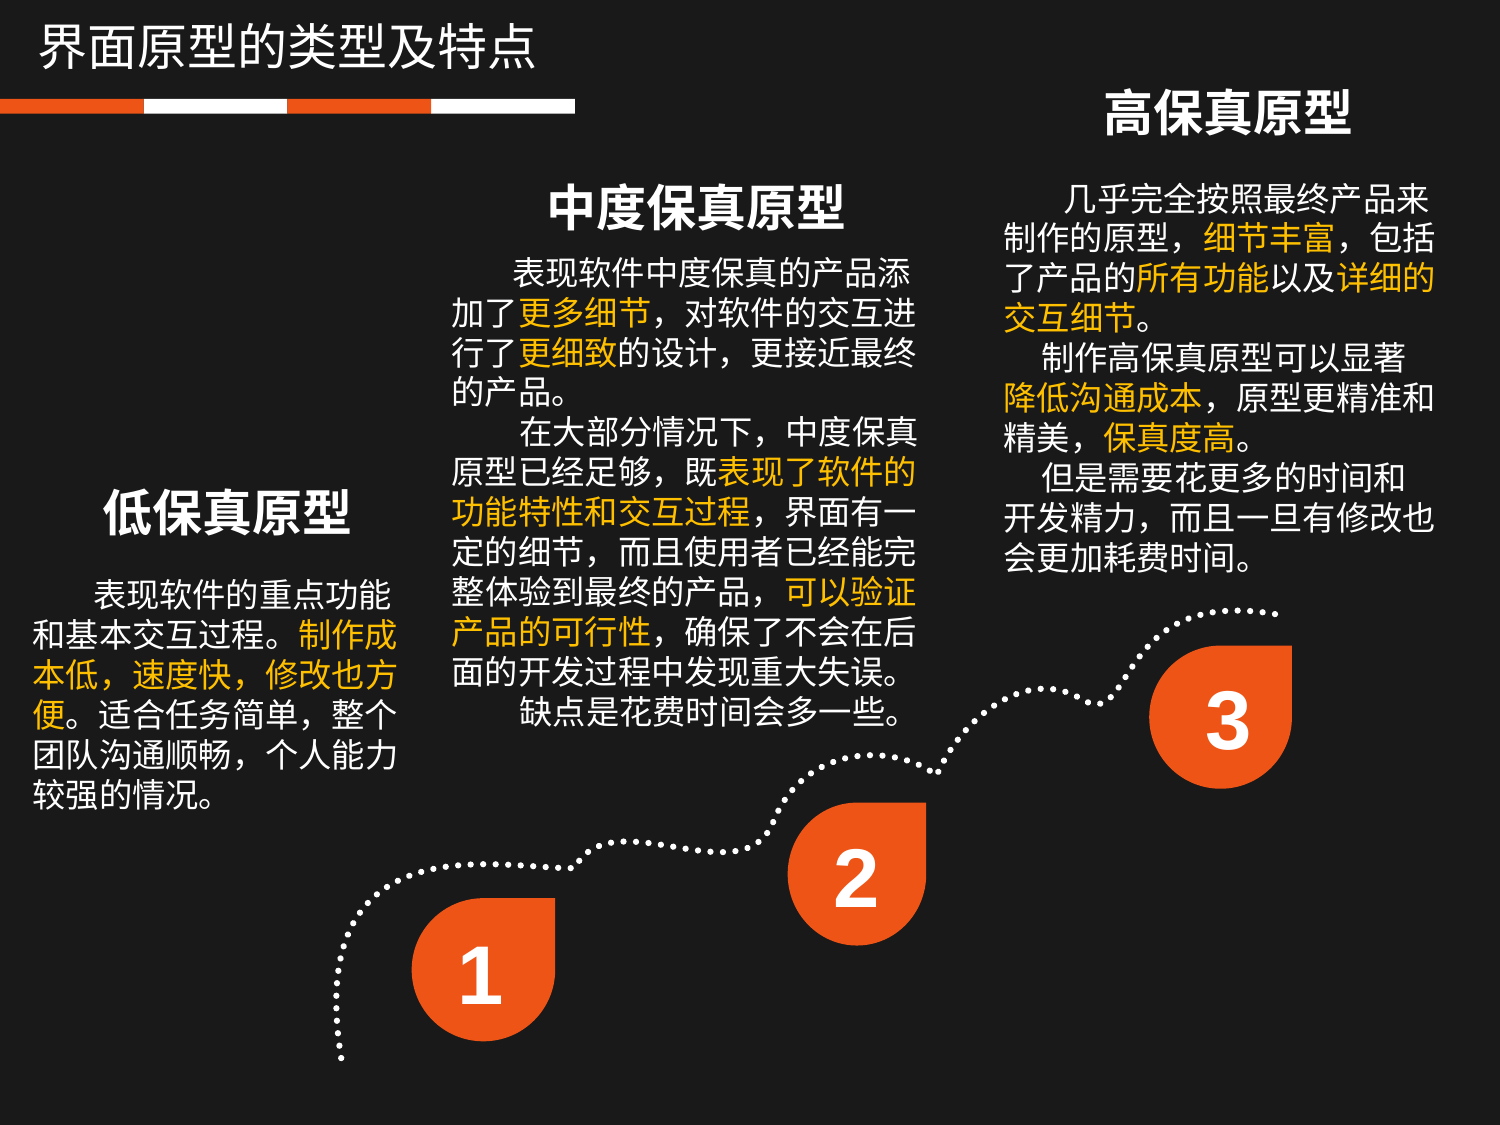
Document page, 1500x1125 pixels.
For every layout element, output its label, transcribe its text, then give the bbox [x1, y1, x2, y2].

text_box [1195, 784, 1247, 789]
text_box 1 [413, 903, 548, 1038]
text_box 几乎完全按照最终产品来制作的原型，细节丰富，包括了产品的所有功能以及详细的交互细节。 制作高保真原型可以显著降低沟通成本，原型更精准和精美，保真度高。 但是需要花更多的时间和开发精力，而且一旦有修改也会更加耗费时间。 [988, 170, 1453, 595]
text_box [461, 1038, 506, 1042]
text_box [0, 98, 145, 115]
text_box 3 [1162, 648, 1296, 784]
text_box 高保真原型 [996, 62, 1461, 150]
text_box 低保真原型 [42, 462, 414, 550]
text_box [457, 898, 556, 1001]
text_box 2 [790, 802, 924, 947]
text_box [1149, 676, 1162, 759]
text_box [336, 610, 1286, 1059]
text_box 中度保真原型 [470, 158, 924, 244]
text_box [432, 98, 576, 115]
text_box 表现软件的重点功能和基本交互过程。制作成本低，速度快，修改也方便。适合任务简单，整个团队沟通顺畅，个人能力较强的情况。 [17, 566, 432, 835]
text_box [145, 98, 286, 115]
text_box 界面原型的类型及特点 [0, 0, 575, 92]
text_box 表现软件中度保真的产品添加了更多细节，对软件的交互进行了更细致的设计，更接近最终的产品。 在大部分情况下，中度保真原型已经足够，既表现了软件的功能特性和交互过程，界面有一定的细节，而且使用者已经能完整体验到最终的产品，可以验证产品的可行性，确保了不会在后面的开发过程中发现重大失误。 缺点是花费时间会多一些。 [437, 244, 957, 752]
text_box [286, 98, 432, 115]
